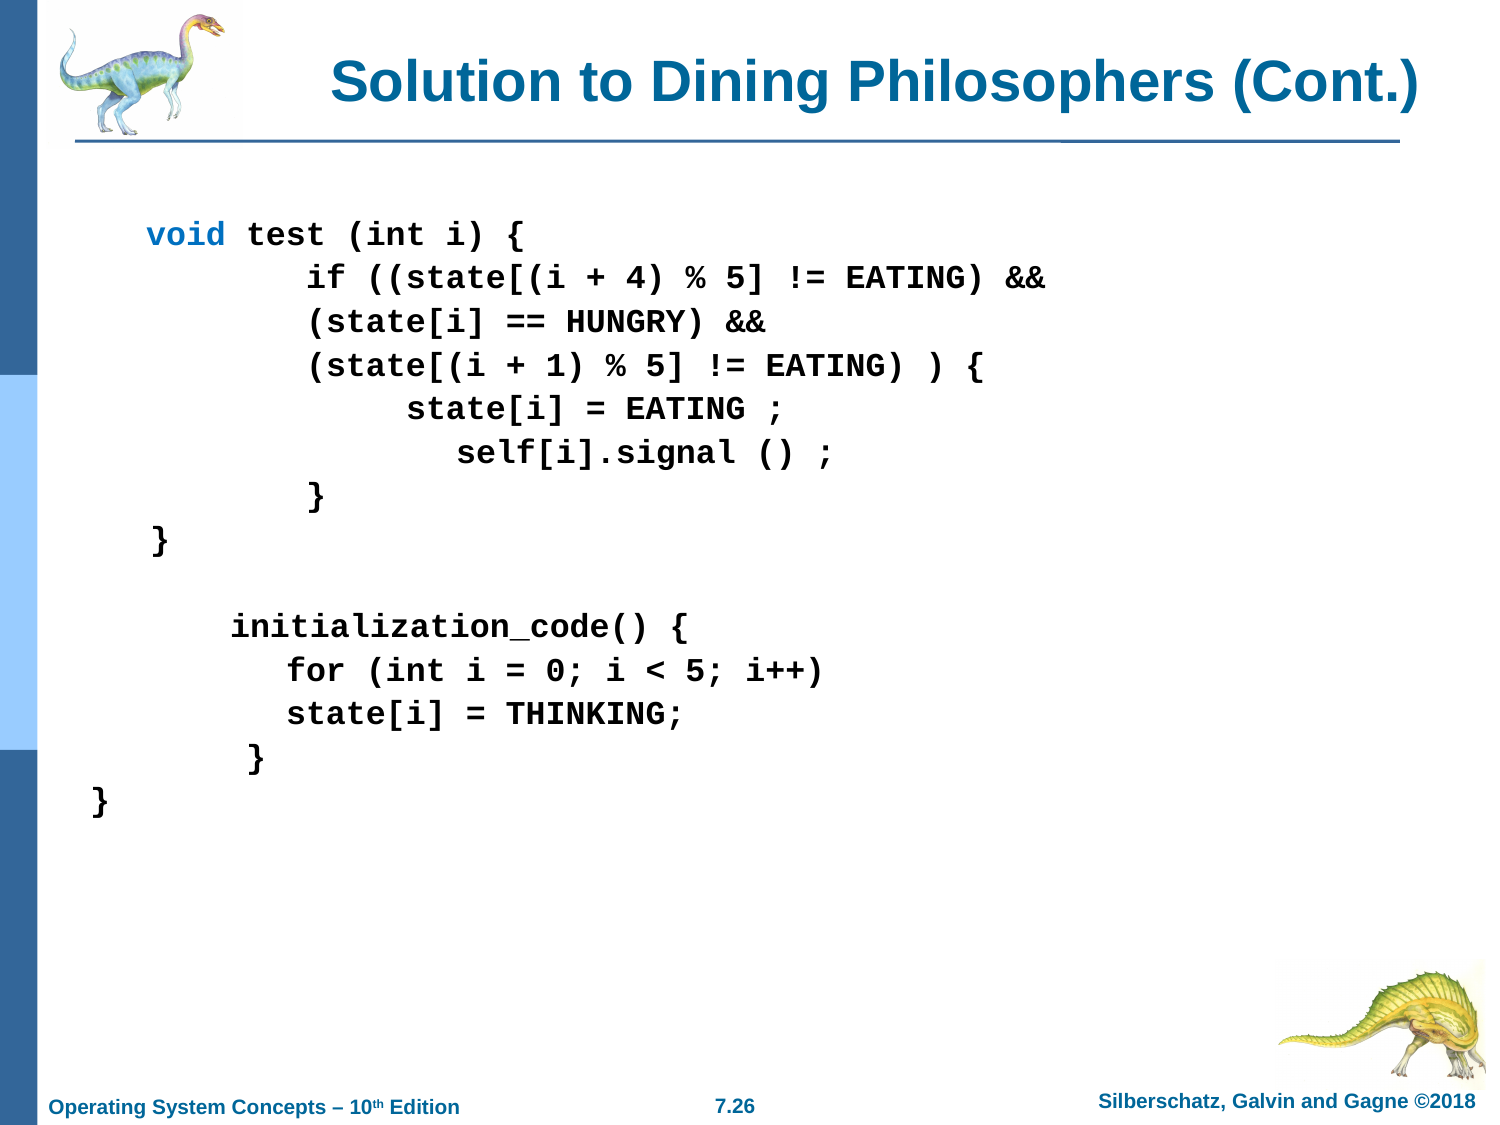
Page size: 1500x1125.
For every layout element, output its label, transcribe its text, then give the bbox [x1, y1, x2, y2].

title Solution to Dining Philosophers (Cont.) [226, 15, 1500, 121]
list void test (int i) { if ((state[(i + 4) % 5] != EATING) && (state[i] == HUNGRY) && (state[(i + 1) % 5] != EATING) ) { state[i] = EATING ; self[i].signal () ; } } initialization_code() { for (int i = 0; i < 5; i++) state[i] = THINKING; } } [75, 160, 1209, 1025]
picture [1275, 959, 1486, 1090]
picture [46, 0, 243, 149]
